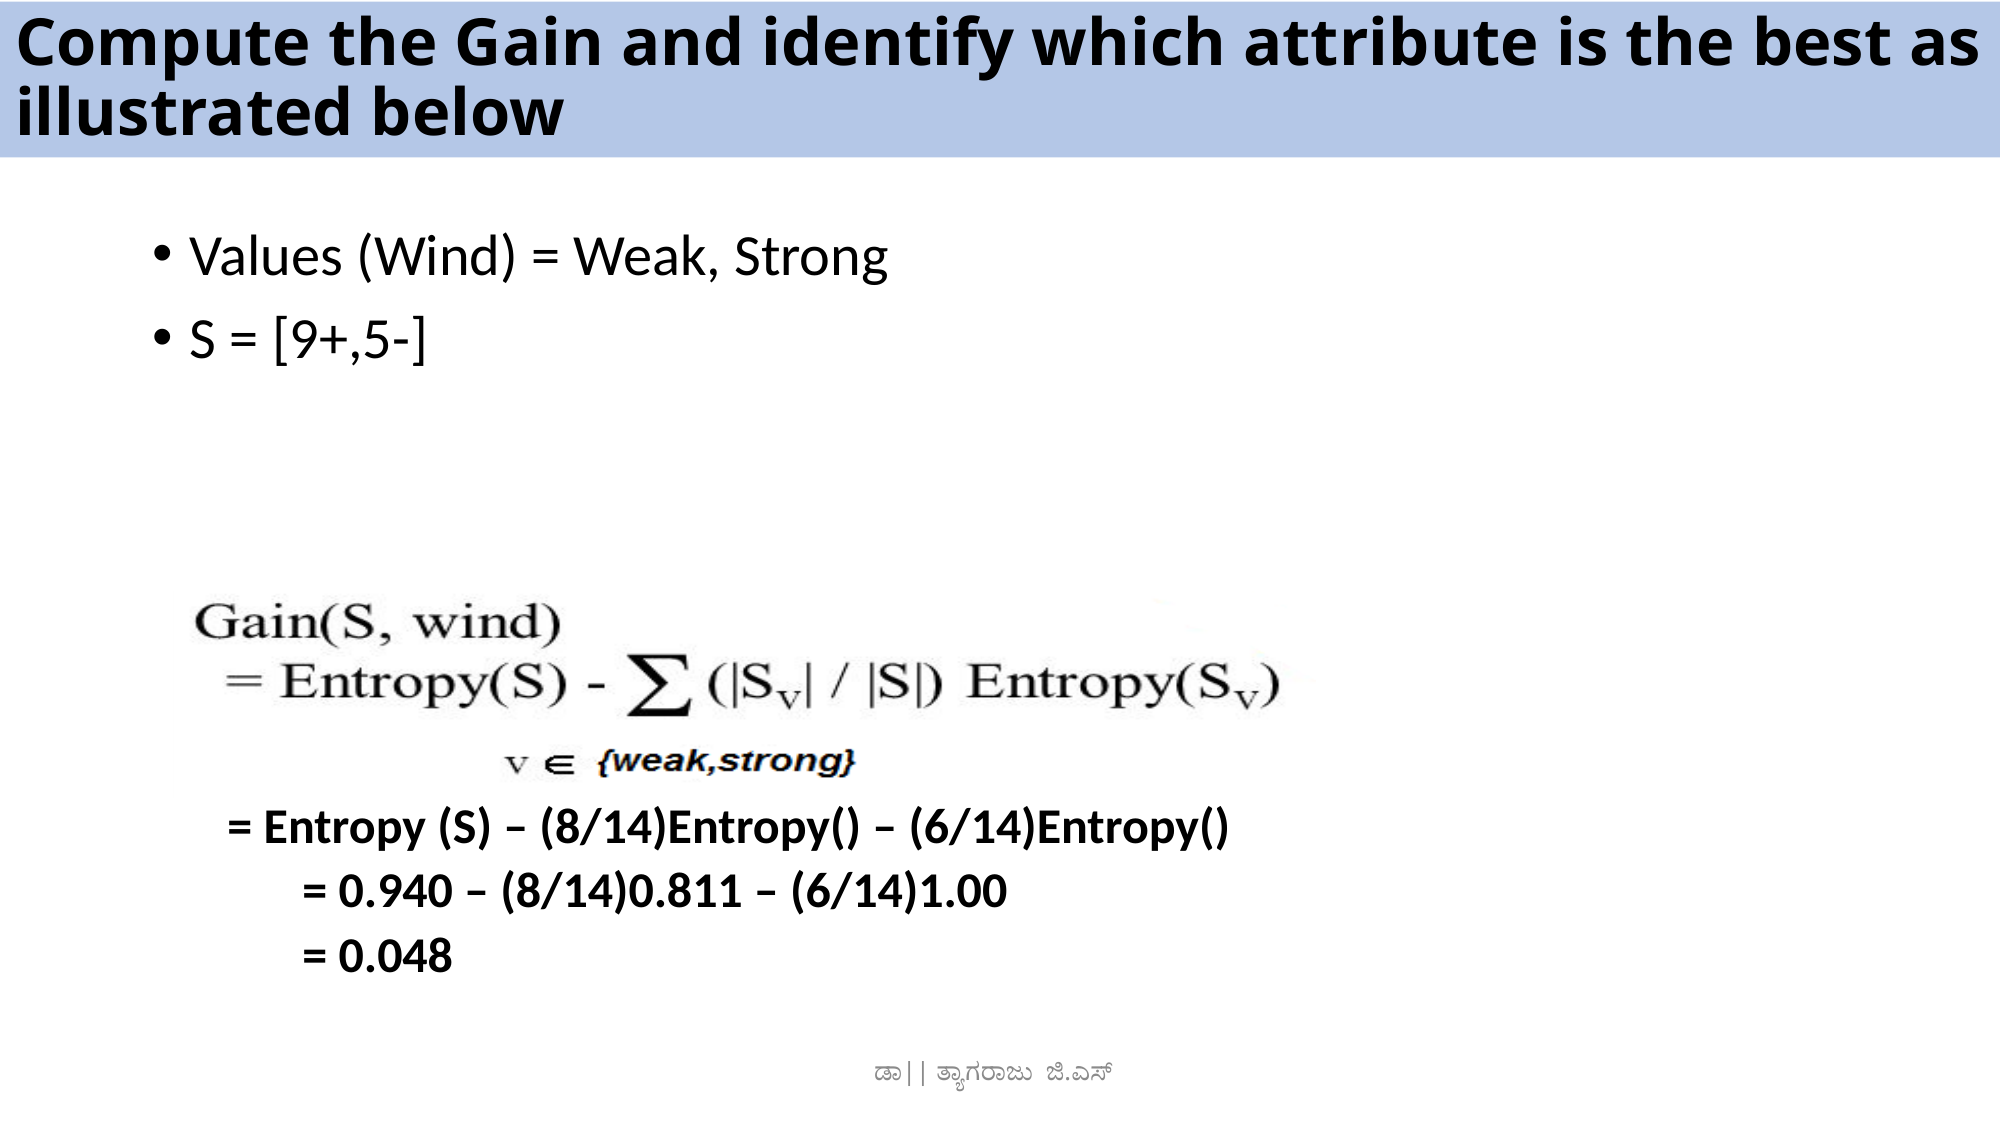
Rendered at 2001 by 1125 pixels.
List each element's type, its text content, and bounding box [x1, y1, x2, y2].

footer ಡಾ|| ತ್ಯಾಗರಾಜು ಜಿ.ಎಸ್ [662, 1042, 1338, 1103]
title Compute the Gain and identify which attribute is the best as illustrated below [0, 1, 2000, 158]
picture [172, 591, 1316, 799]
